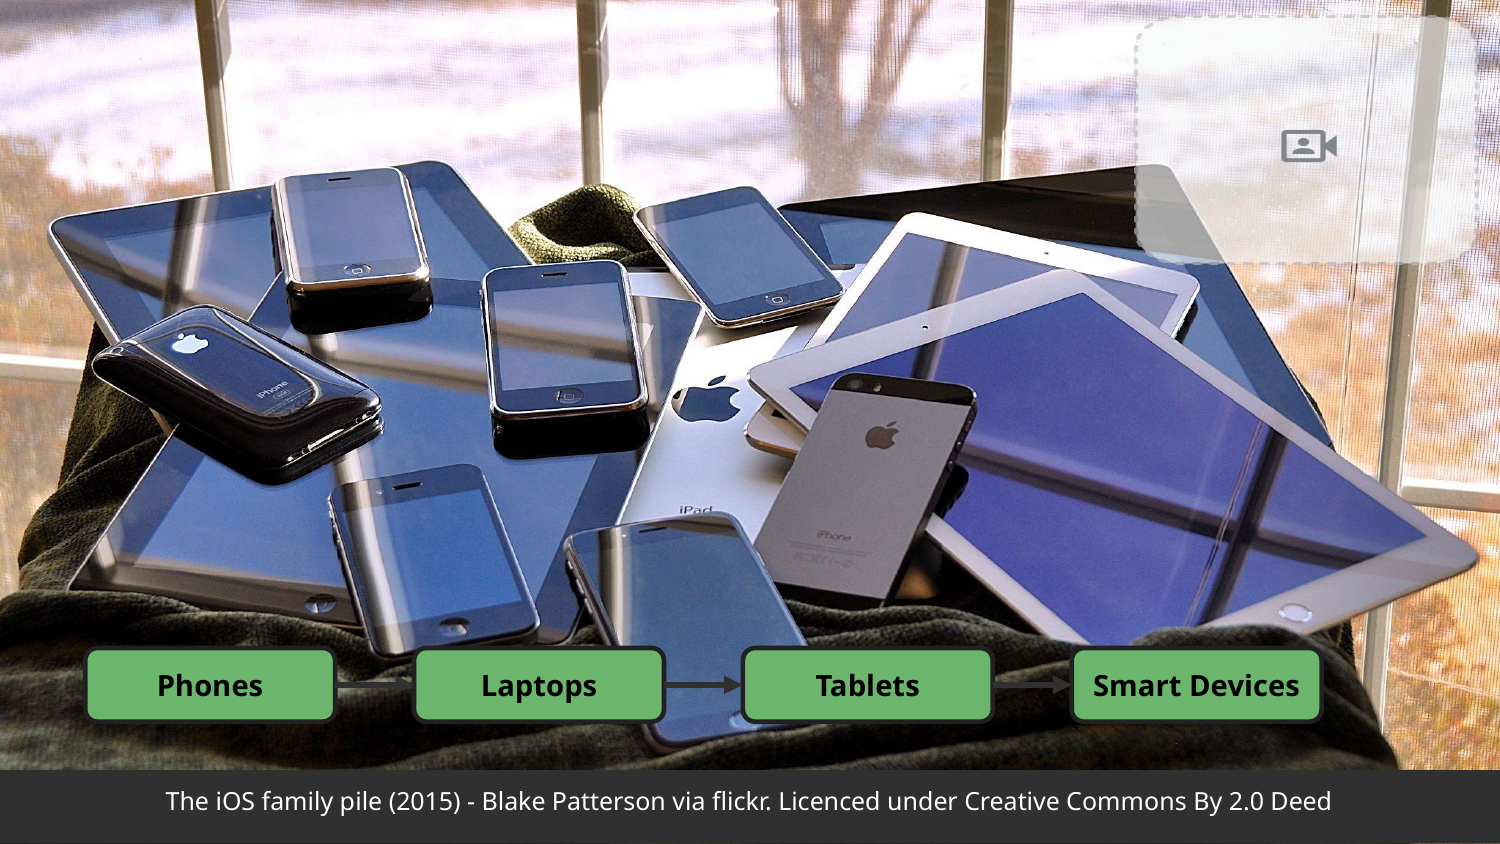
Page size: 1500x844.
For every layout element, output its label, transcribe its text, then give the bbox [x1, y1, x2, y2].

text_box Laptops [414, 647, 665, 722]
title The iOS family pile (2015) - Blake Patterson via flickr. Licenced under Creative Commons By 2.0 Deed [0, 770, 1500, 844]
picture [0, 0, 1500, 770]
text_box Tablets [742, 647, 993, 722]
text_box Phones [85, 647, 336, 722]
text_box Smart Devices [1071, 647, 1322, 722]
